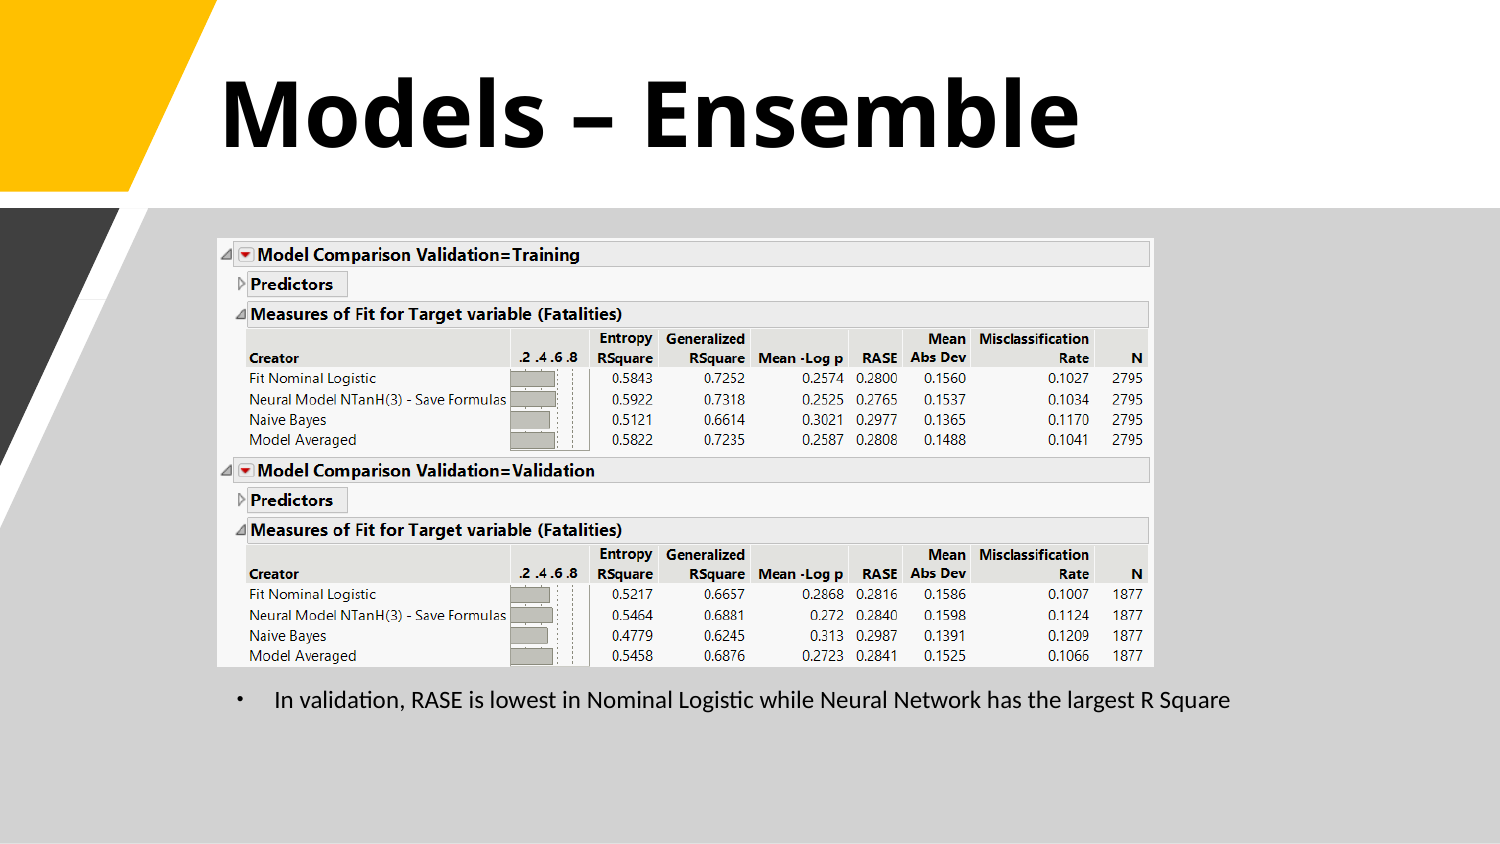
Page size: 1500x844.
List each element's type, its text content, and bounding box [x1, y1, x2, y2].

text_box [0, 207, 1500, 844]
text_box [0, 207, 122, 467]
text_box [0, 0, 219, 193]
title Models – Ensemble [203, 45, 1356, 192]
picture [216, 238, 1154, 667]
subtitle In validation, RASE is lowest in Nominal Logistic while Neural Network has the largest R Square [203, 679, 1356, 781]
